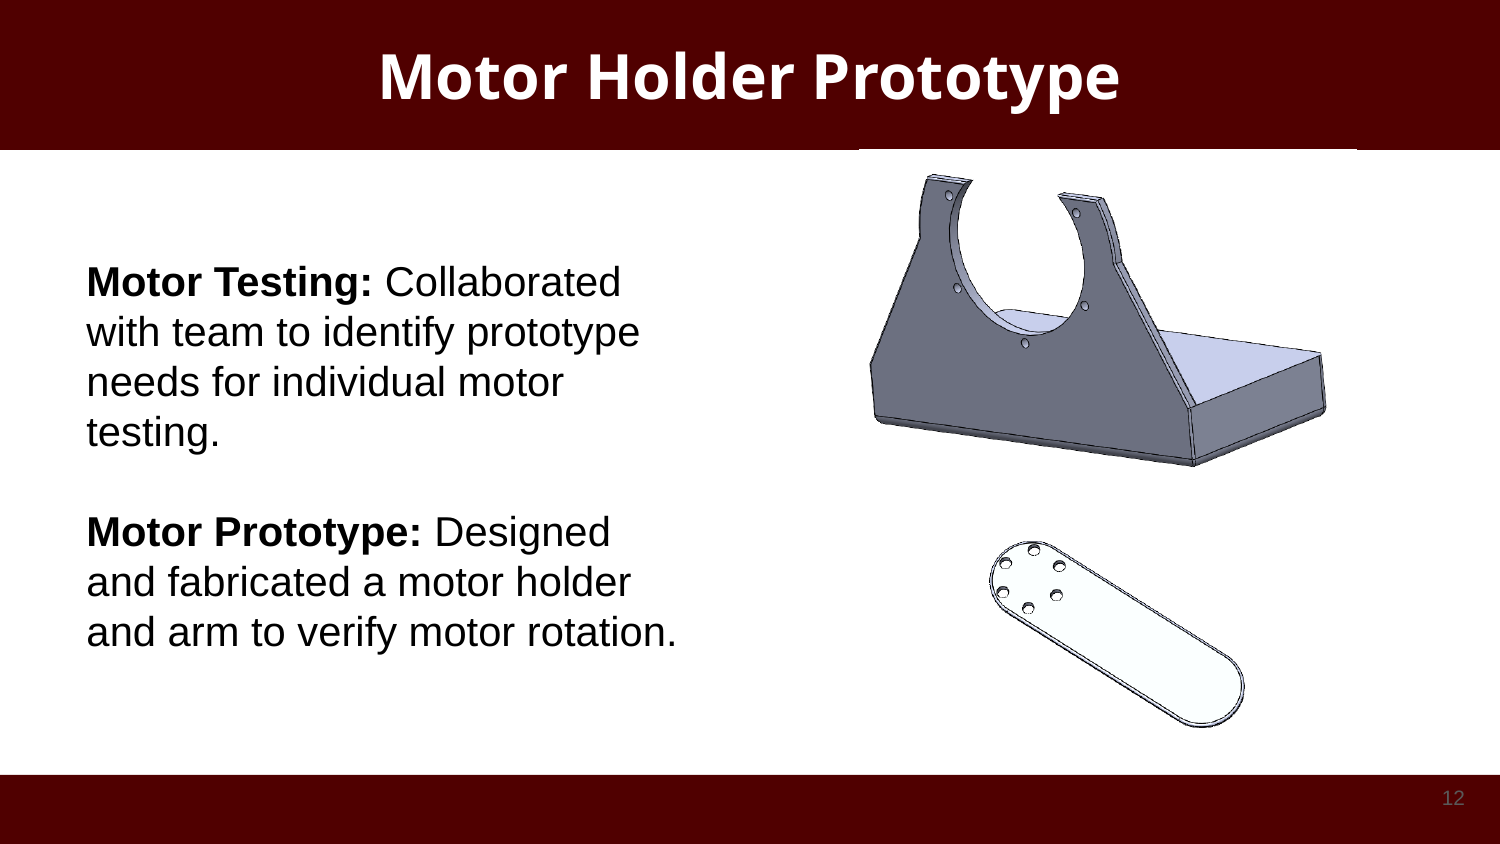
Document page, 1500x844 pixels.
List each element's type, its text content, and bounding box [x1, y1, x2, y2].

picture [859, 149, 1358, 472]
slide_number ‹#› [1389, 764, 1480, 830]
title [0, 774, 1500, 844]
text_box Motor Testing: Collaborated with team to identify prototype needs for individual motor testing. Motor Prototype: Designed and fabricated a motor holder and arm to verify motor rotation. [71, 239, 703, 691]
title Motor Holder Prototype [0, 0, 1500, 150]
picture [940, 491, 1292, 766]
